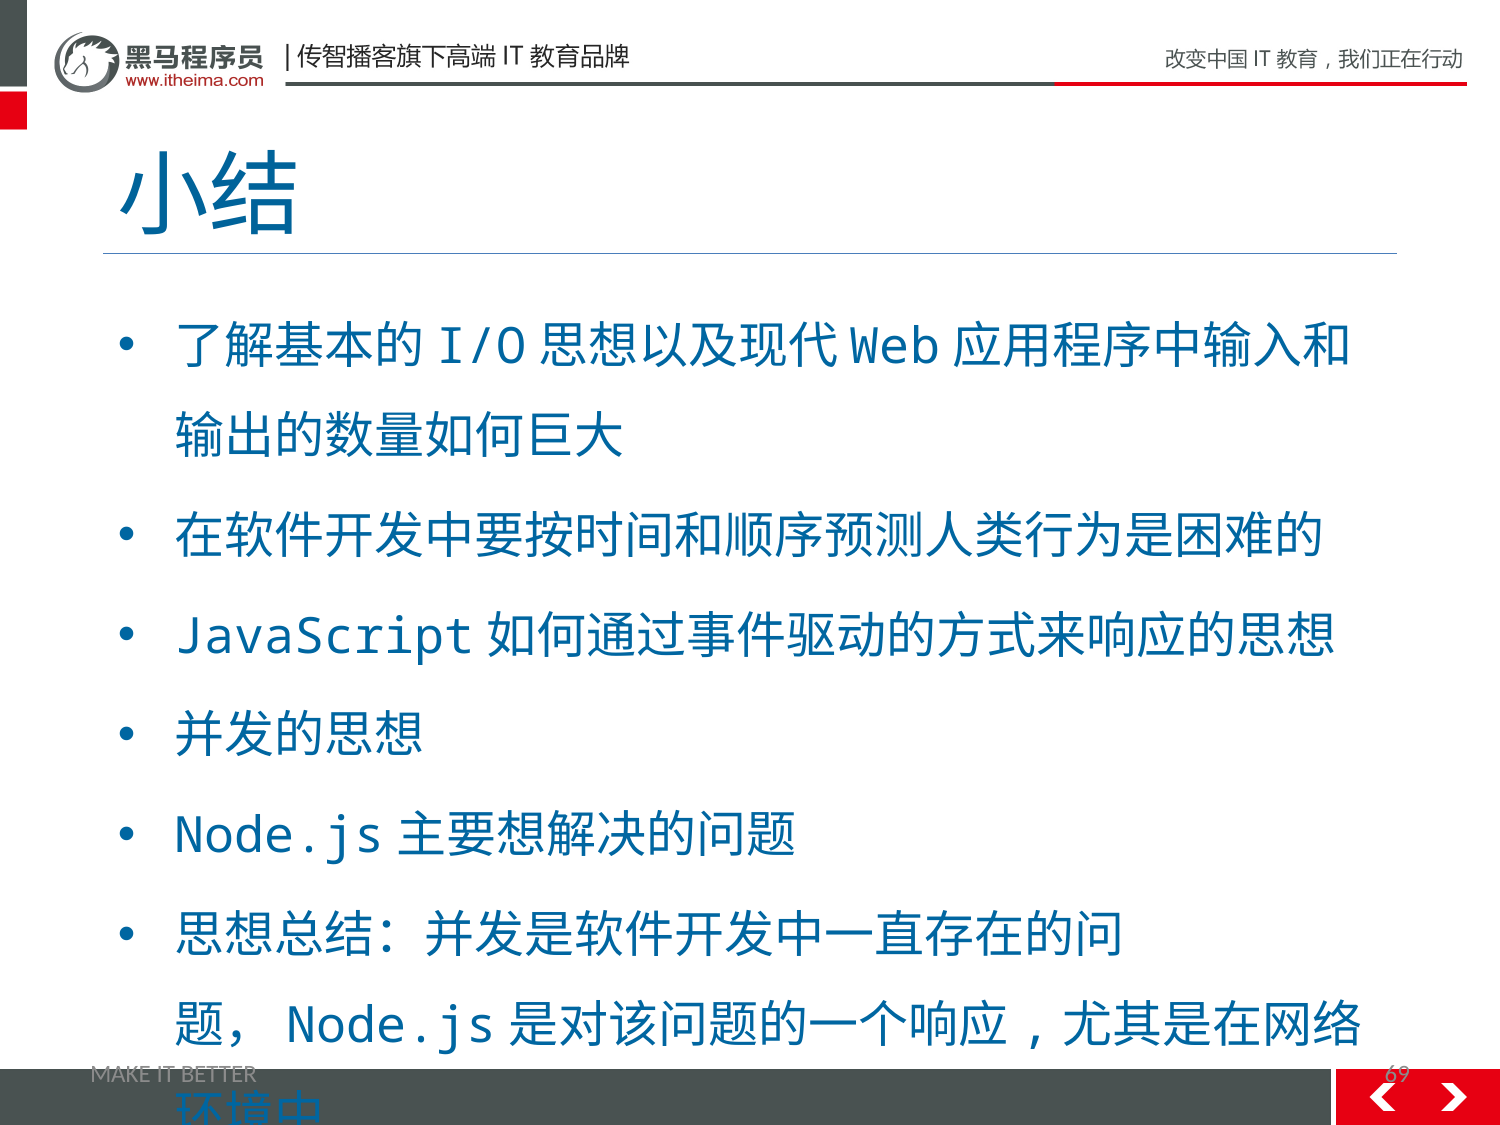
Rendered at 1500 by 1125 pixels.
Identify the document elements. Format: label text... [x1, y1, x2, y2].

title 小结 [103, 95, 1397, 254]
slide_number 69 [1074, 1042, 1425, 1103]
list 了解基本的I/O思想以及现代Web应用程序中输入和输出的数量如何巨大 在软件开发中要按时间和顺序预测人类行为是困难的 JavaScript如何通过事件驱动的方式来响应的思想 并发的思想 Node.js主要想解决的问题 思想总结：并发是软件开发中一直存在的问题，Node.js是对该问题的一个响应,尤其是在网络环境中 [103, 275, 1397, 1040]
slide_number MAKE IT BETTER [75, 1042, 425, 1103]
picture [0, 0, 1500, 1125]
